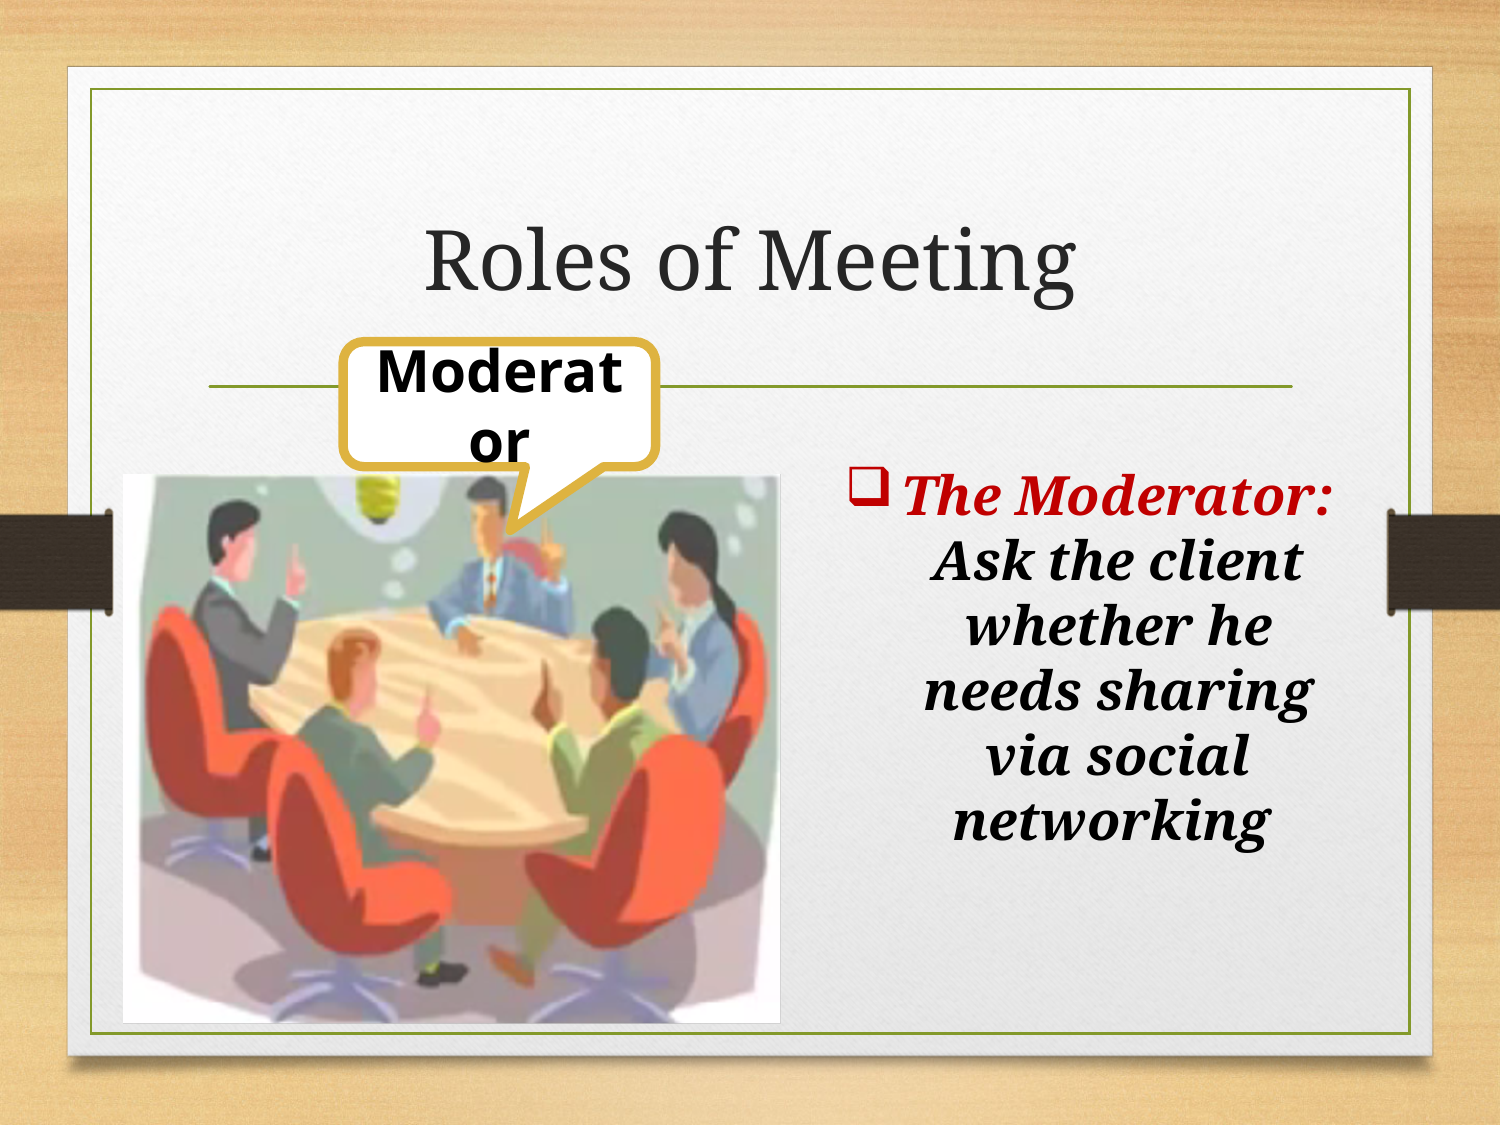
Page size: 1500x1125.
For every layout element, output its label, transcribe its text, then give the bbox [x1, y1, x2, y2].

text_box Moderator [341, 340, 657, 473]
text_box The Moderator: Ask the client whether he needs sharing via social networking [809, 453, 1372, 916]
picture [0, 0, 1500, 1125]
title Roles of Meeting [193, 150, 1309, 365]
